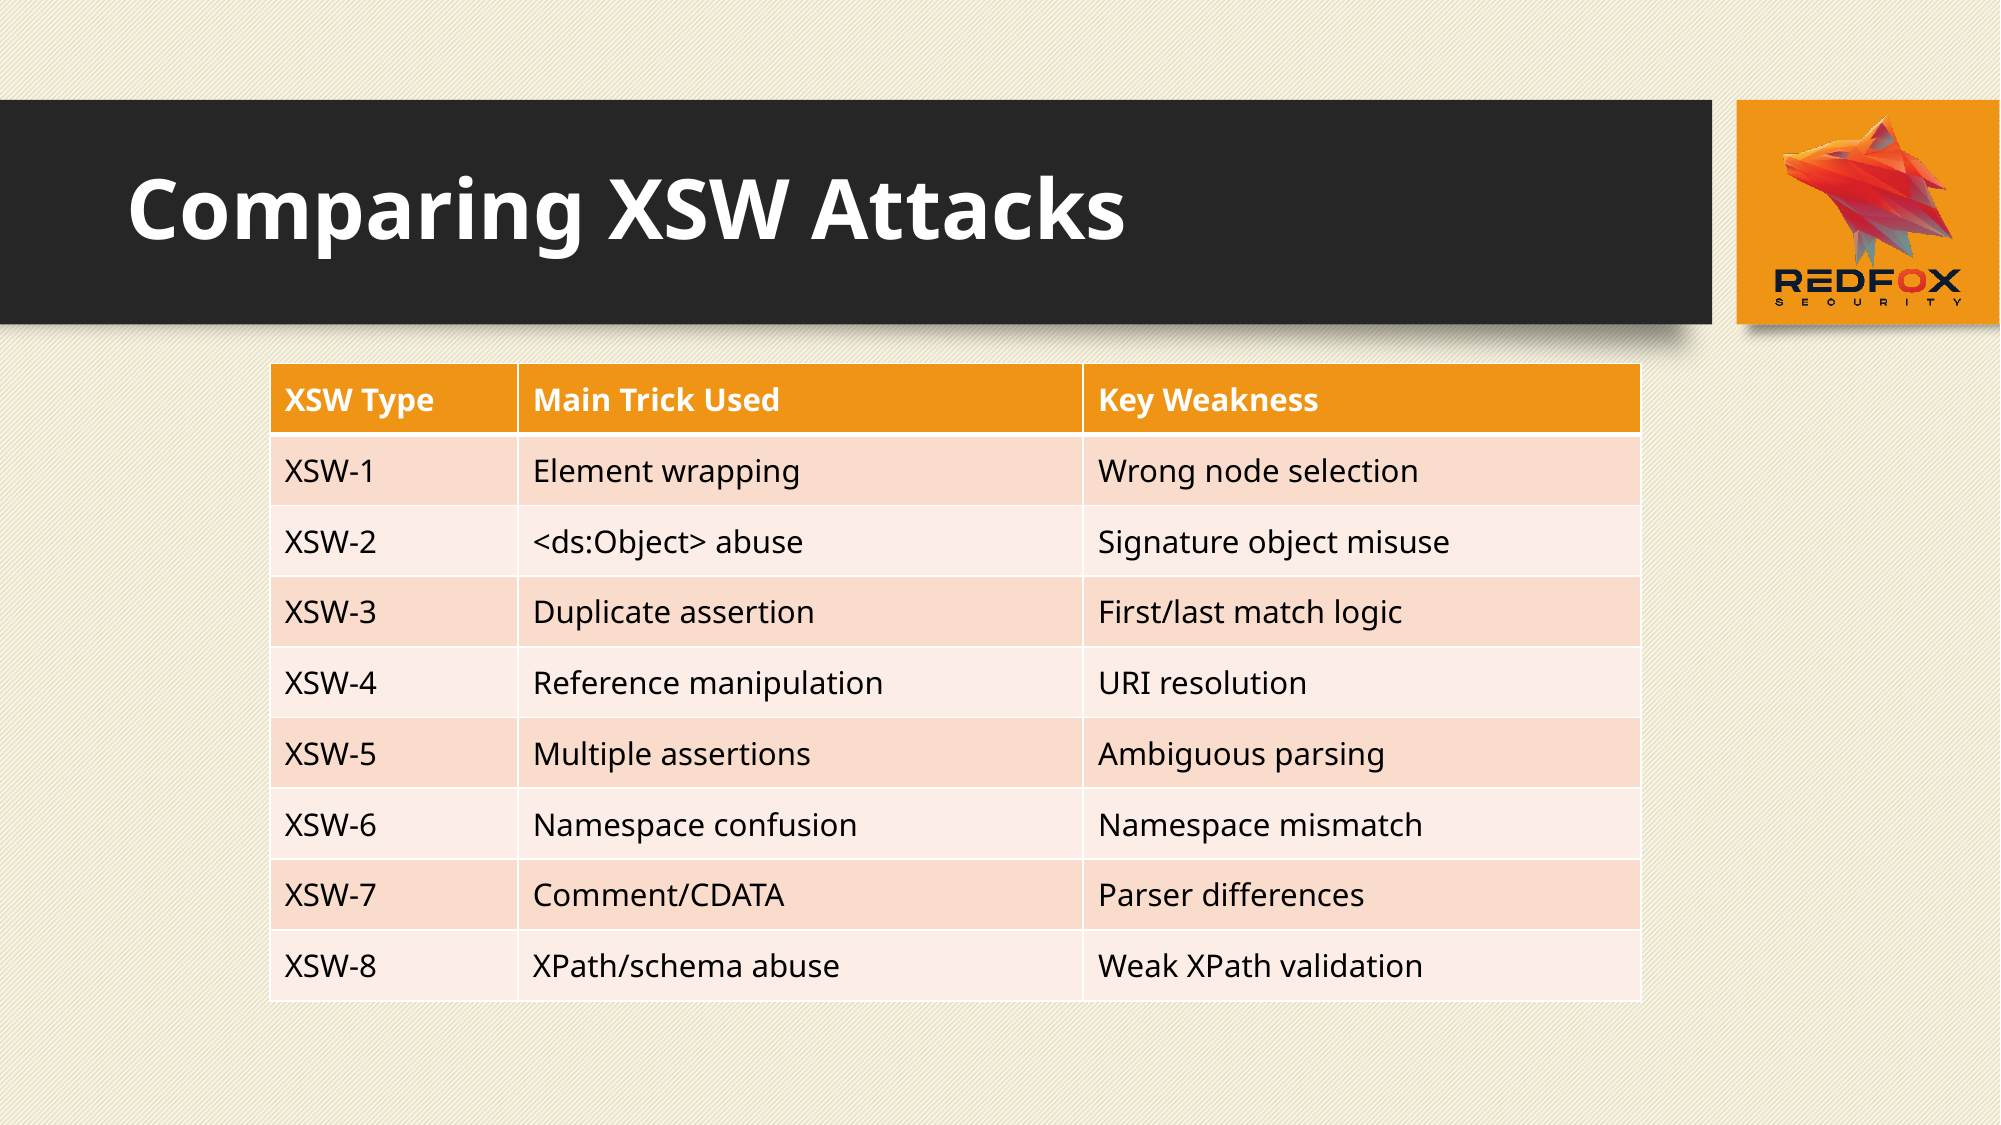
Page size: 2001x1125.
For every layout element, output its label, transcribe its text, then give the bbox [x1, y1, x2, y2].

table_cell Duplicate assertion [519, 577, 1082, 646]
table_cell Parser differences [1084, 860, 1640, 929]
table_cell Element wrapping [519, 437, 1082, 505]
table_cell XSW-5 [271, 718, 517, 787]
table_header Key Weakness [1084, 364, 1640, 432]
table_cell Weak XPath validation [1084, 931, 1640, 1000]
table_cell <ds:Object> abuse [519, 506, 1082, 575]
table_cell First/last match logic [1084, 577, 1640, 646]
picture [0, 325, 1713, 376]
table_cell URI resolution [1084, 648, 1640, 717]
table_cell XSW-1 [271, 437, 517, 505]
table_cell Reference manipulation [519, 648, 1082, 717]
table_cell Multiple assertions [519, 718, 1082, 787]
table_cell XSW-2 [271, 506, 517, 575]
table_cell Ambiguous parsing [1084, 718, 1640, 787]
table_cell Namespace mismatch [1084, 789, 1640, 858]
table_cell XSW-7 [271, 860, 517, 929]
table_header Main Trick Used [519, 364, 1082, 432]
table_cell Signature object misuse [1084, 506, 1640, 575]
table_cell XSW-3 [271, 577, 517, 646]
table_cell XPath/schema abuse [519, 931, 1082, 1000]
table_cell XSW-4 [271, 648, 517, 717]
table_cell Namespace confusion [519, 789, 1082, 858]
table_header XSW Type [271, 364, 517, 432]
picture [1736, 325, 2000, 347]
title Comparing XSW Attacks [111, 123, 1689, 301]
table_cell Wrong node selection [1084, 437, 1640, 505]
picture [1766, 108, 1969, 311]
table_cell XSW-6 [271, 789, 517, 858]
table_cell XSW-8 [271, 931, 517, 1000]
table_cell Comment/CDATA [519, 860, 1082, 929]
